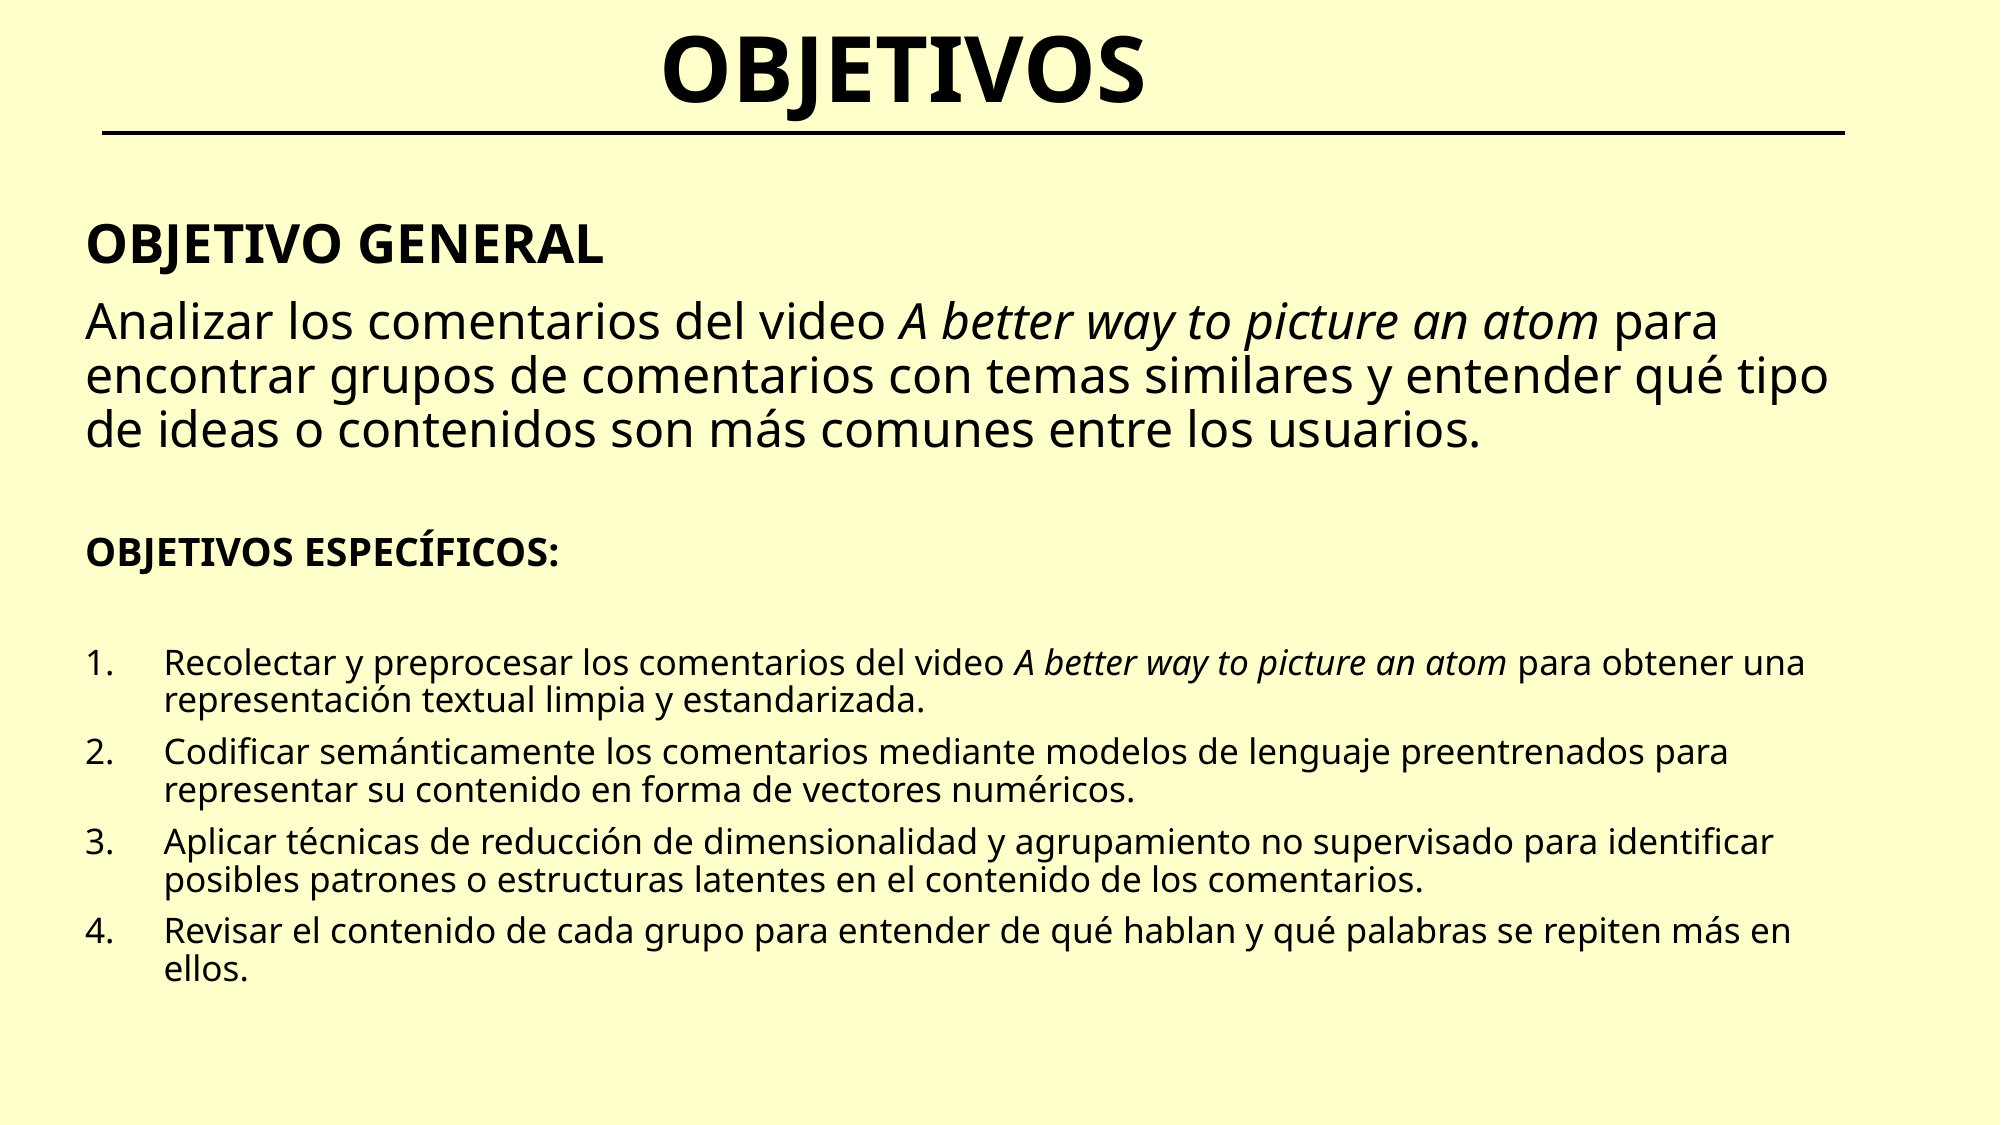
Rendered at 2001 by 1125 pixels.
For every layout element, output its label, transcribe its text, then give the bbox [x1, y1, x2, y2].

text_box OBJETIVOS ESPECÍFICOS: Recolectar y preprocesar los comentarios del video A better way to picture an atom para obtener una representación textual limpia y estandarizada. Codificar semánticamente los comentarios mediante modelos de lenguaje preentrenados para representar su contenido en forma de vectores numéricos. Aplicar técnicas de reducción de dimensionalidad y agrupamiento no supervisado para identificar posibles patrones o estructuras latentes en el contenido de los comentarios. Revisar el contenido de cada grupo para entender de qué hablan y qué palabras se repiten más en ellos. [70, 525, 1830, 999]
list OBJETIVO GENERAL Analizar los comentarios del video A better way to picture an atom para encontrar grupos de comentarios con temas similares y entender qué tipo de ideas o contenidos son más comunes entre los usuarios. [70, 209, 1877, 526]
title OBJETIVOS [644, 13, 1182, 131]
